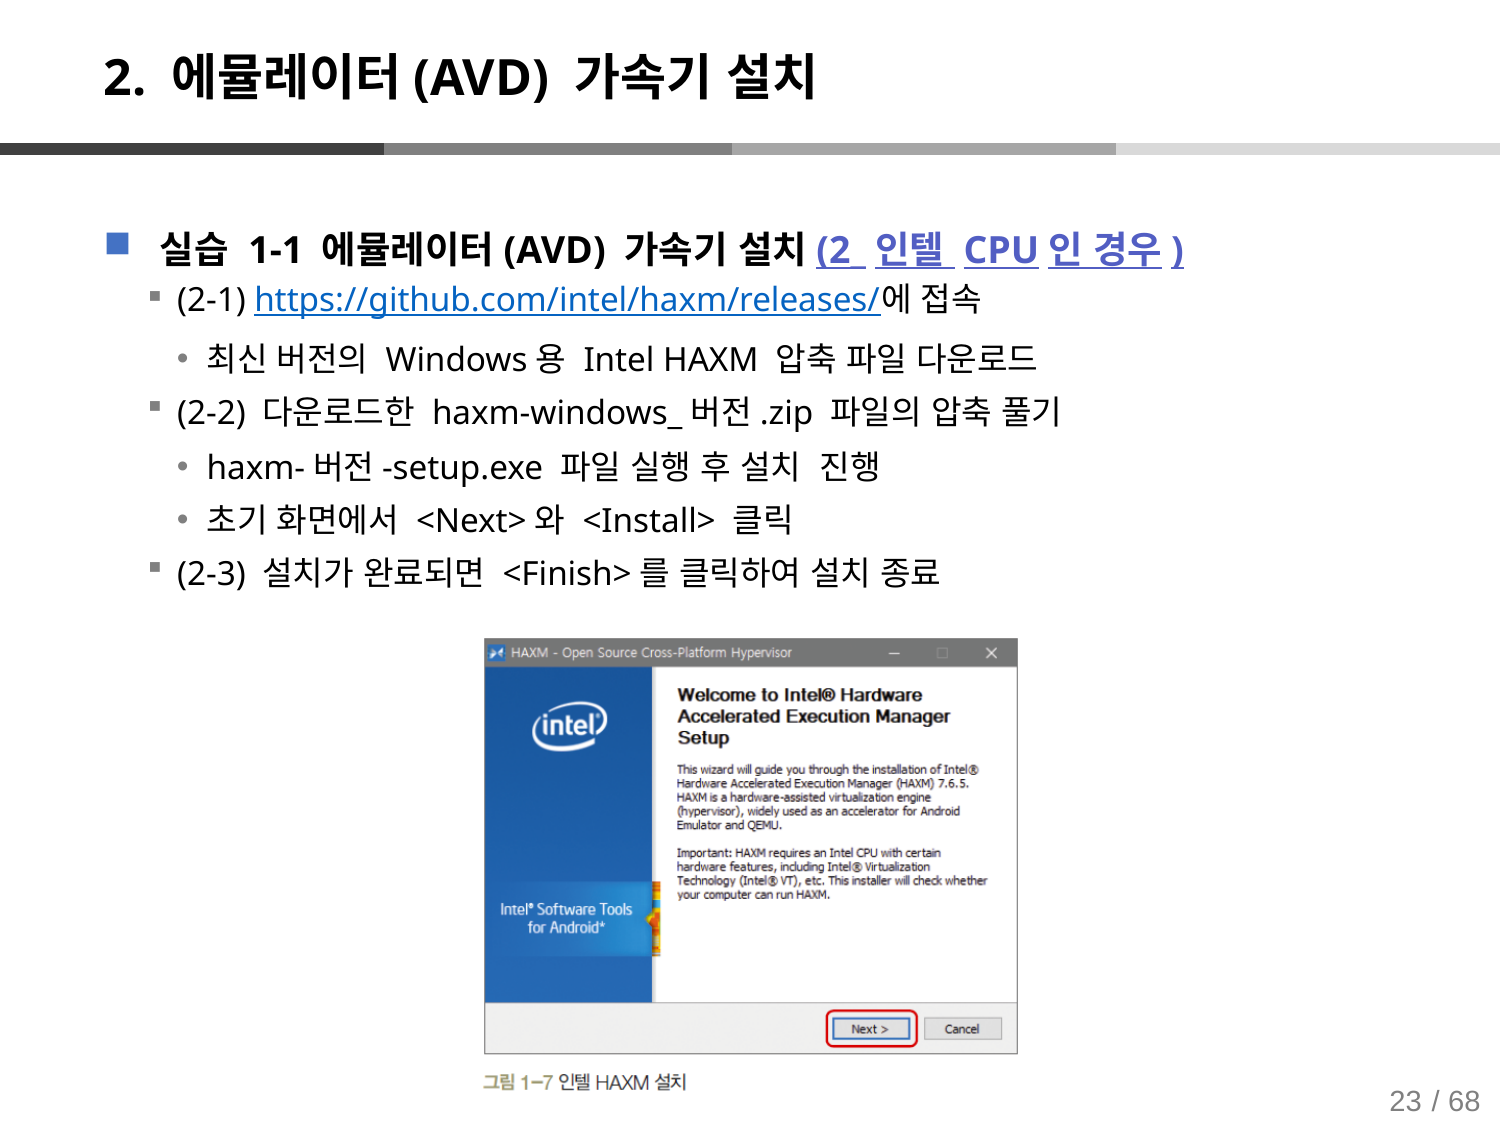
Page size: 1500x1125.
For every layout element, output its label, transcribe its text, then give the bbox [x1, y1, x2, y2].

title 2. 에뮬레이터(AVD) 가속기 설치 [88, 30, 1211, 121]
picture [477, 633, 1022, 1095]
list 실습 1-1 에뮬레이터(AVD) 가속기 설치(2_인텔 CPU인 경우) (2-1) https://github.com/intel/haxm/releases/에 접속 최신 버전의 Windows용 Intel HAXM 압축 파일 다운로드 (2-2) 다운로드한 haxm-windows_버전.zip 파일의 압축 풀기 haxm-버전-setup.exe 파일 실행 후 설치 진행 초기 화면에서 <Next>와 <Install> 클릭 (2-3) 설치가 완료되면 <Finish>를 클릭하여 설치 종료 [88, 196, 1436, 1083]
